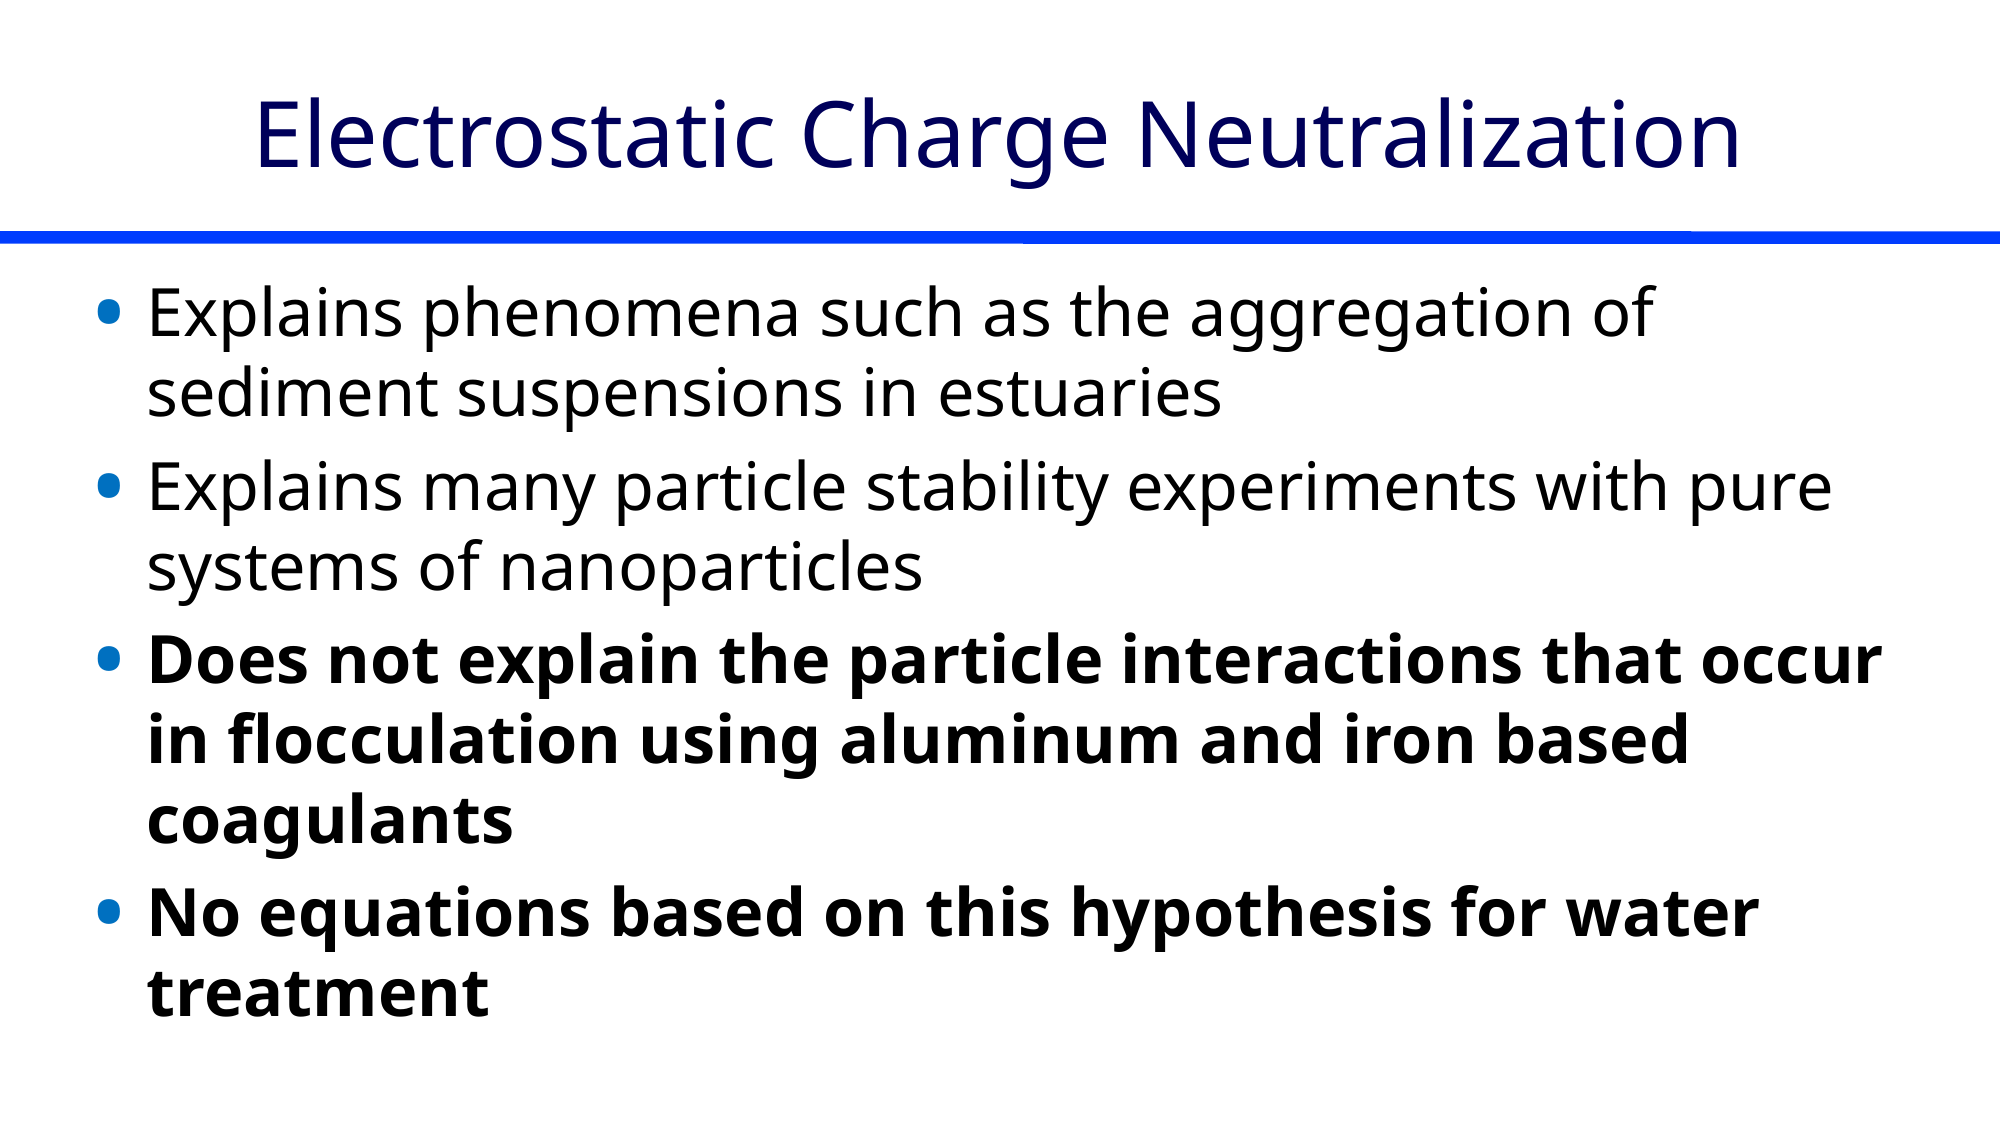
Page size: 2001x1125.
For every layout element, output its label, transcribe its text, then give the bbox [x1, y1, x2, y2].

title Electrostatic Charge Neutralization [75, 37, 1930, 225]
list Explains phenomena such as the aggregation of sediment suspensions in estuaries Explains many particle stability experiments with pure systems of nanoparticles Does not explain the particle interactions that occur in flocculation using aluminum and iron based coagulants No equations based on this hypothesis for water treatment [74, 262, 1930, 1006]
